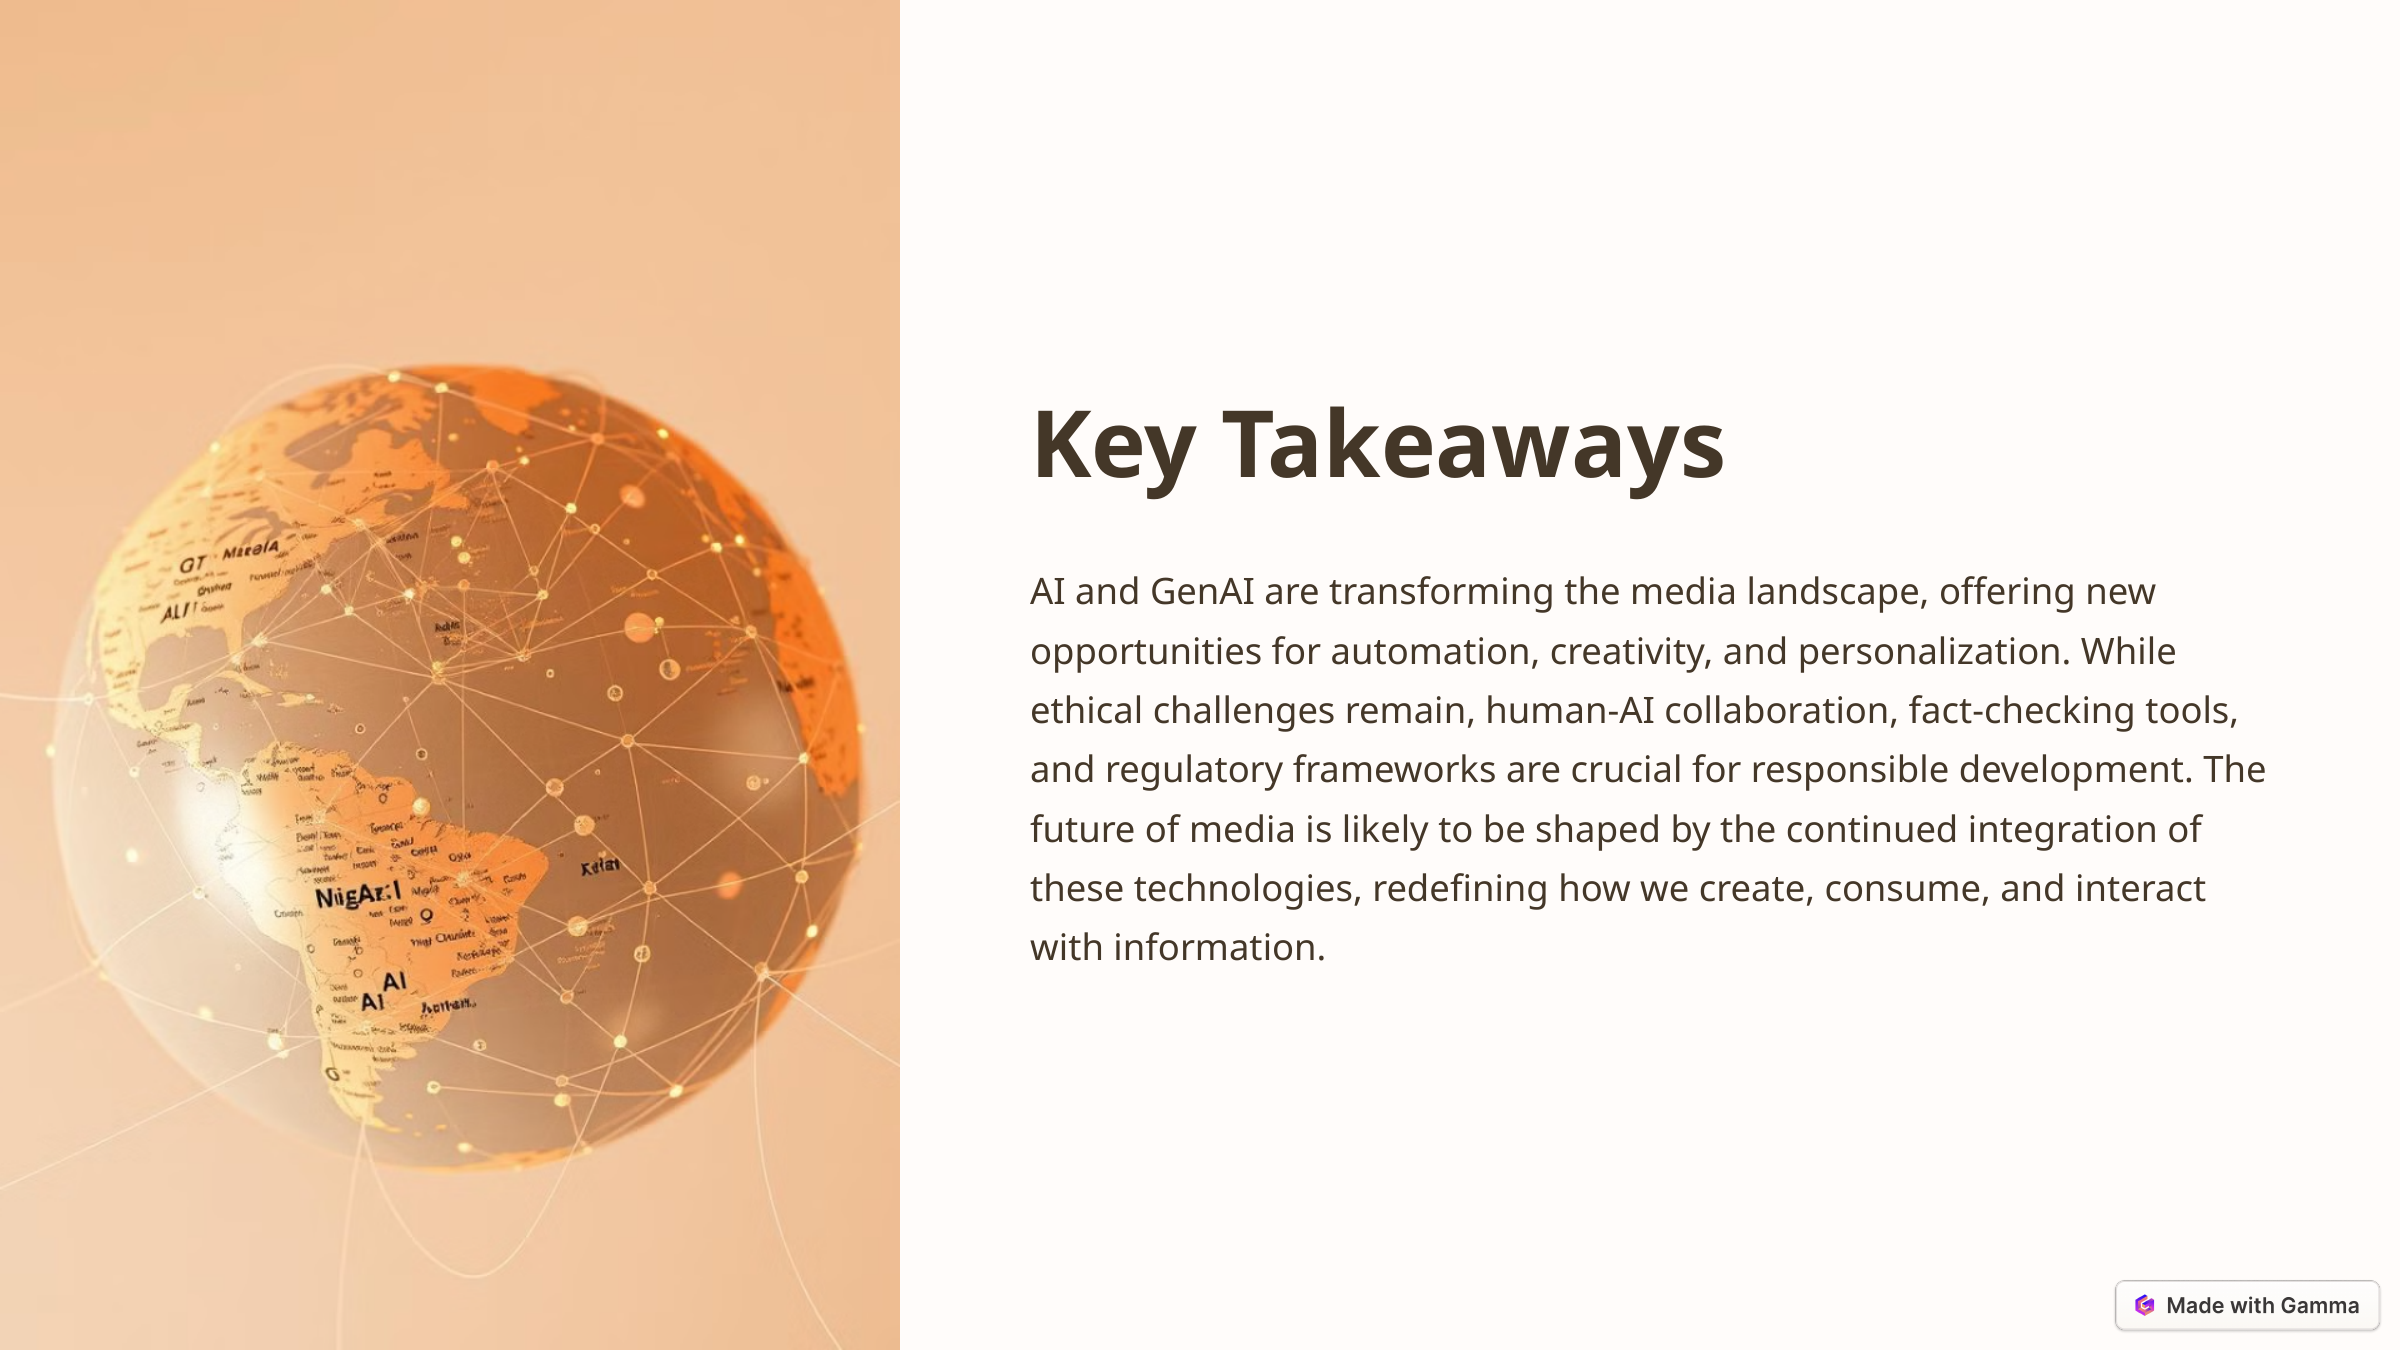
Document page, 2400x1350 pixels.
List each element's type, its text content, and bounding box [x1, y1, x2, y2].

text_box AI and GenAI are transforming the media landscape, offering new opportunities for automation, creativity, and personalization. While ethical challenges remain, human-AI collaboration, fact-checking tools, and regulatory frameworks are crucial for responsible development. The future of media is likely to be shaped by the continued integration of these technologies, redefining how we create, consume, and interact with information. [1030, 552, 2270, 970]
text_box Key Takeaways [1030, 380, 1961, 497]
picture [0, 0, 900, 1350]
picture [2106, 1271, 2389, 1339]
